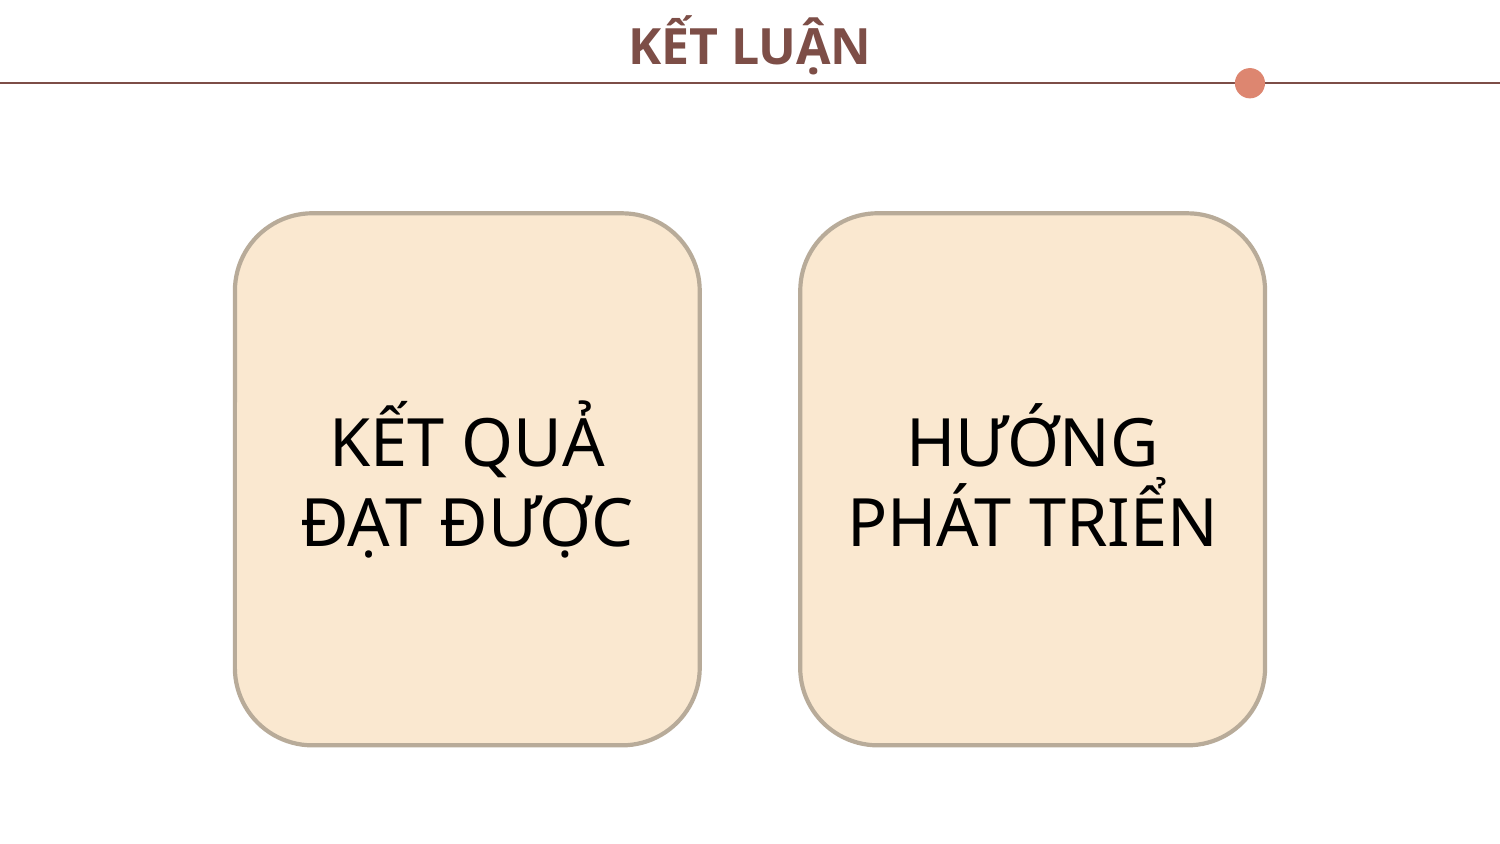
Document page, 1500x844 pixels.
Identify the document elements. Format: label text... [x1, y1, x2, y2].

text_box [0, 67, 1500, 99]
text_box HƯỚNG PHÁT TRIỂN [798, 211, 1268, 748]
text_box KẾT LUẬN [0, 11, 1500, 67]
text_box KẾT QUẢ ĐẠT ĐƯỢC [232, 211, 702, 748]
